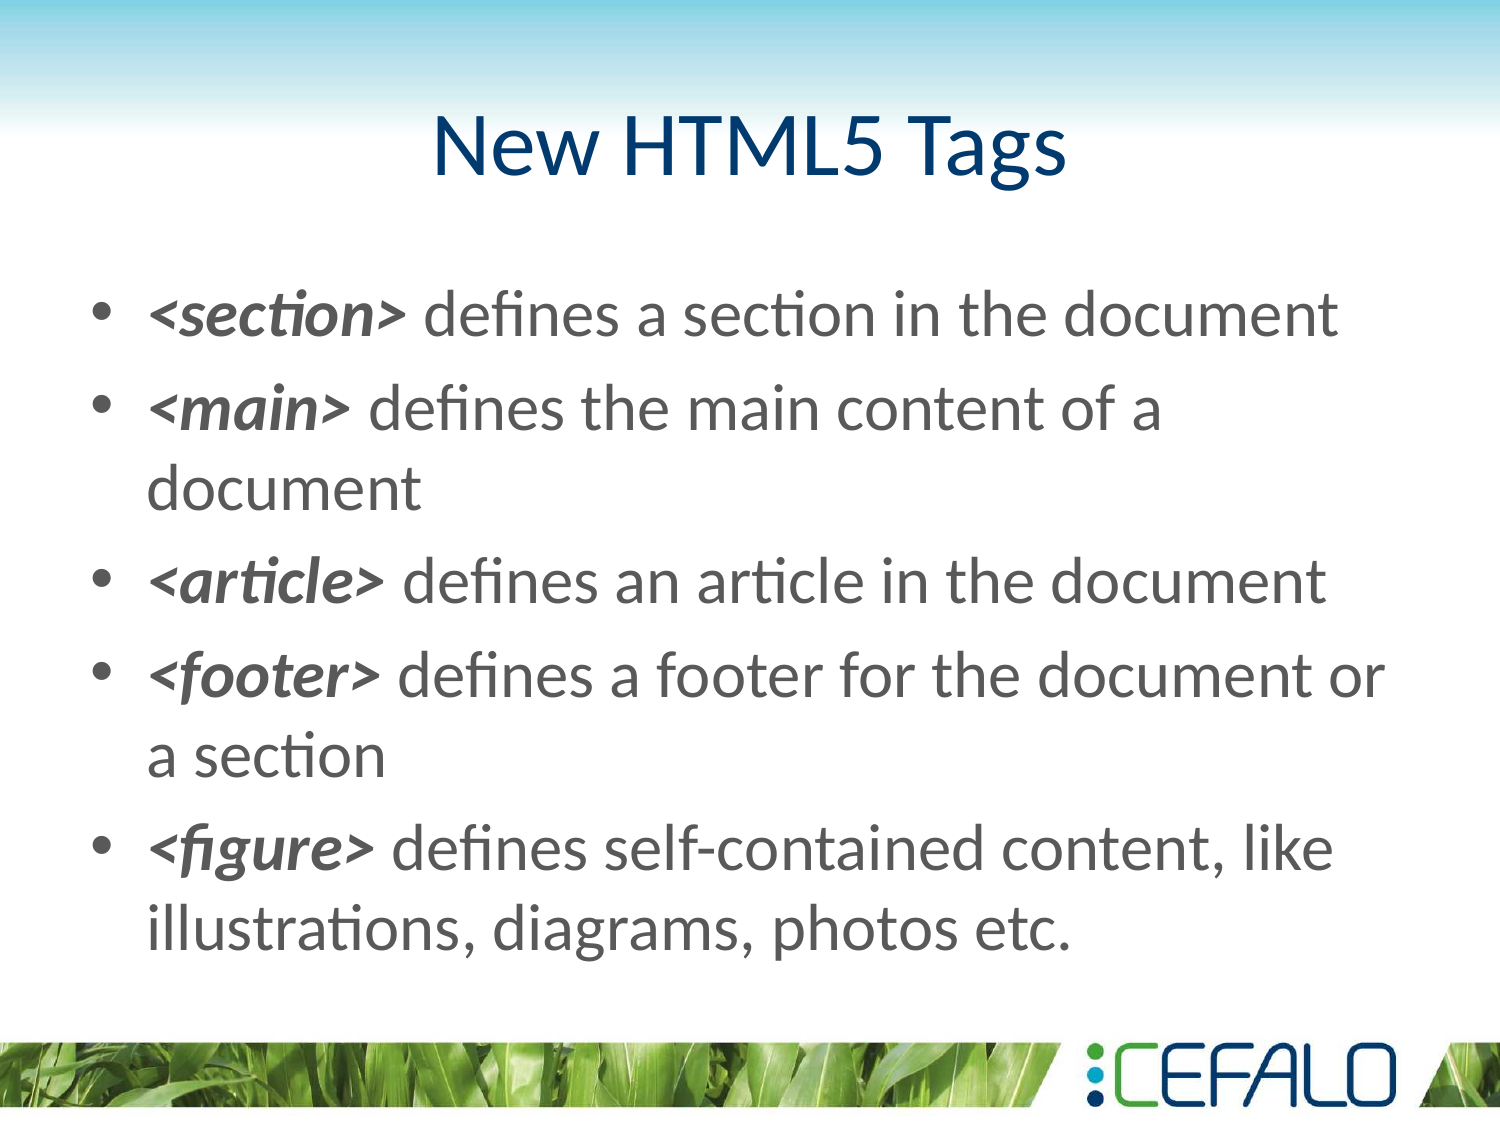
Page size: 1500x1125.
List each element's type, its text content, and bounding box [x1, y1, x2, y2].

picture [0, 0, 1500, 1125]
title New HTML5 Tags [75, 45, 1425, 233]
list <section> defines a section in the document <main> defines the main content of a document <article> defines an article in the document <footer> defines a footer for the document or a section <figure> defines self-contained content, like illustrations, diagrams, photos etc. [75, 262, 1425, 1005]
